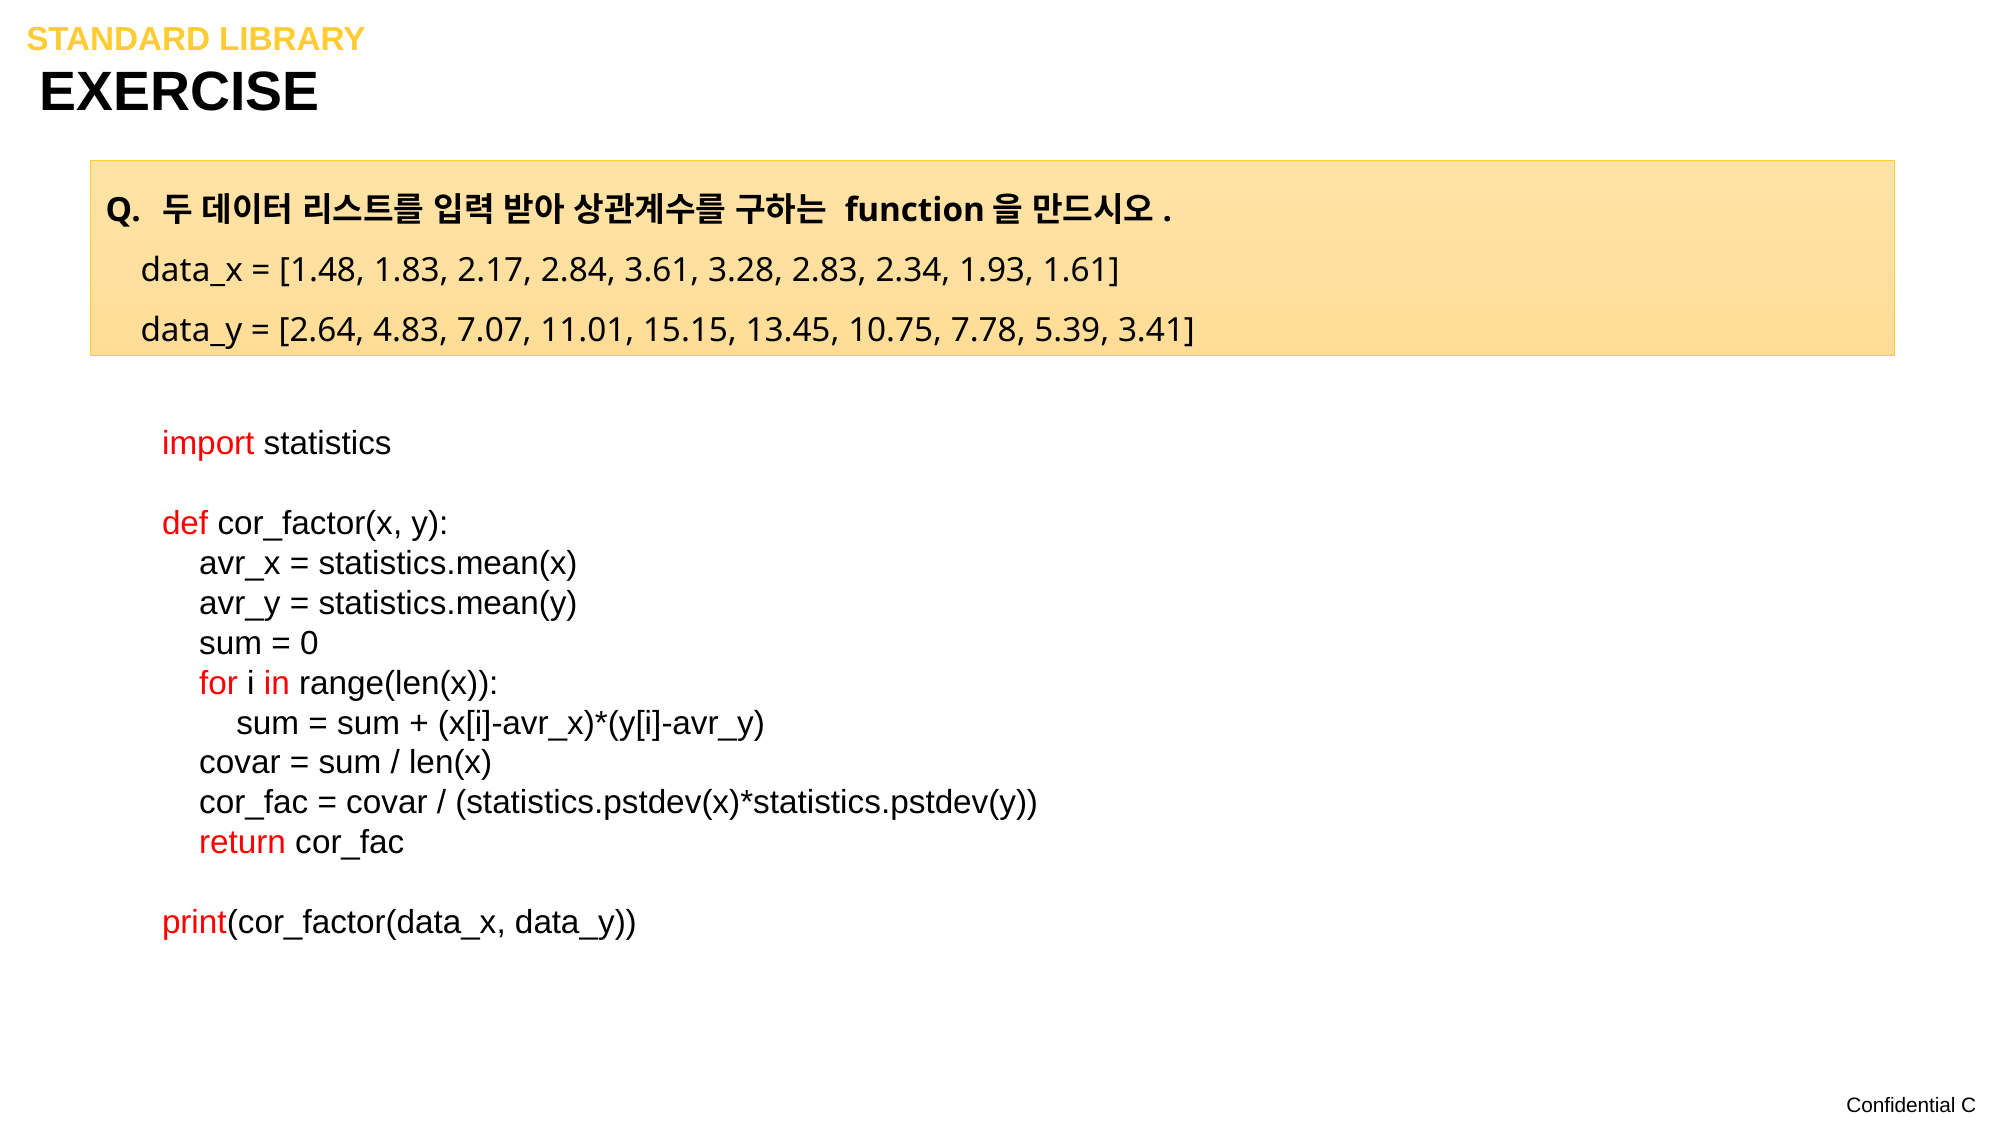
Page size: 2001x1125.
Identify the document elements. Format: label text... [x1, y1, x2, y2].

text_box import statistics def cor_factor(x, y): avr_x = statistics.mean(x) avr_y = statistics.mean(y) sum = 0 for i in range(len(x)): sum = sum + (x[i]-avr_x)*(y[i]-avr_y) covar = sum / len(x) cor_fac = covar / (statistics.pstdev(x)*statistics.pstdev(y)) return cor_fac print(cor_factor(data_x, data_y)) [147, 413, 1199, 948]
text_box 두 데이터 리스트를 입력 받아 상관계수를 구하는 function을 만드시오. data_x = [1.48, 1.83, 2.17, 2.84, 3.61, 3.28, 2.83, 2.34, 1.93, 1.61] data_y = [2.64, 4.83, 7.07, 11.01, 15.15, 13.45, 10.75, 7.78, 5.39, 3.41] [90, 160, 1895, 356]
title EXERCISE [39, 64, 1961, 122]
list standard LIBRARY [26, 21, 1948, 58]
